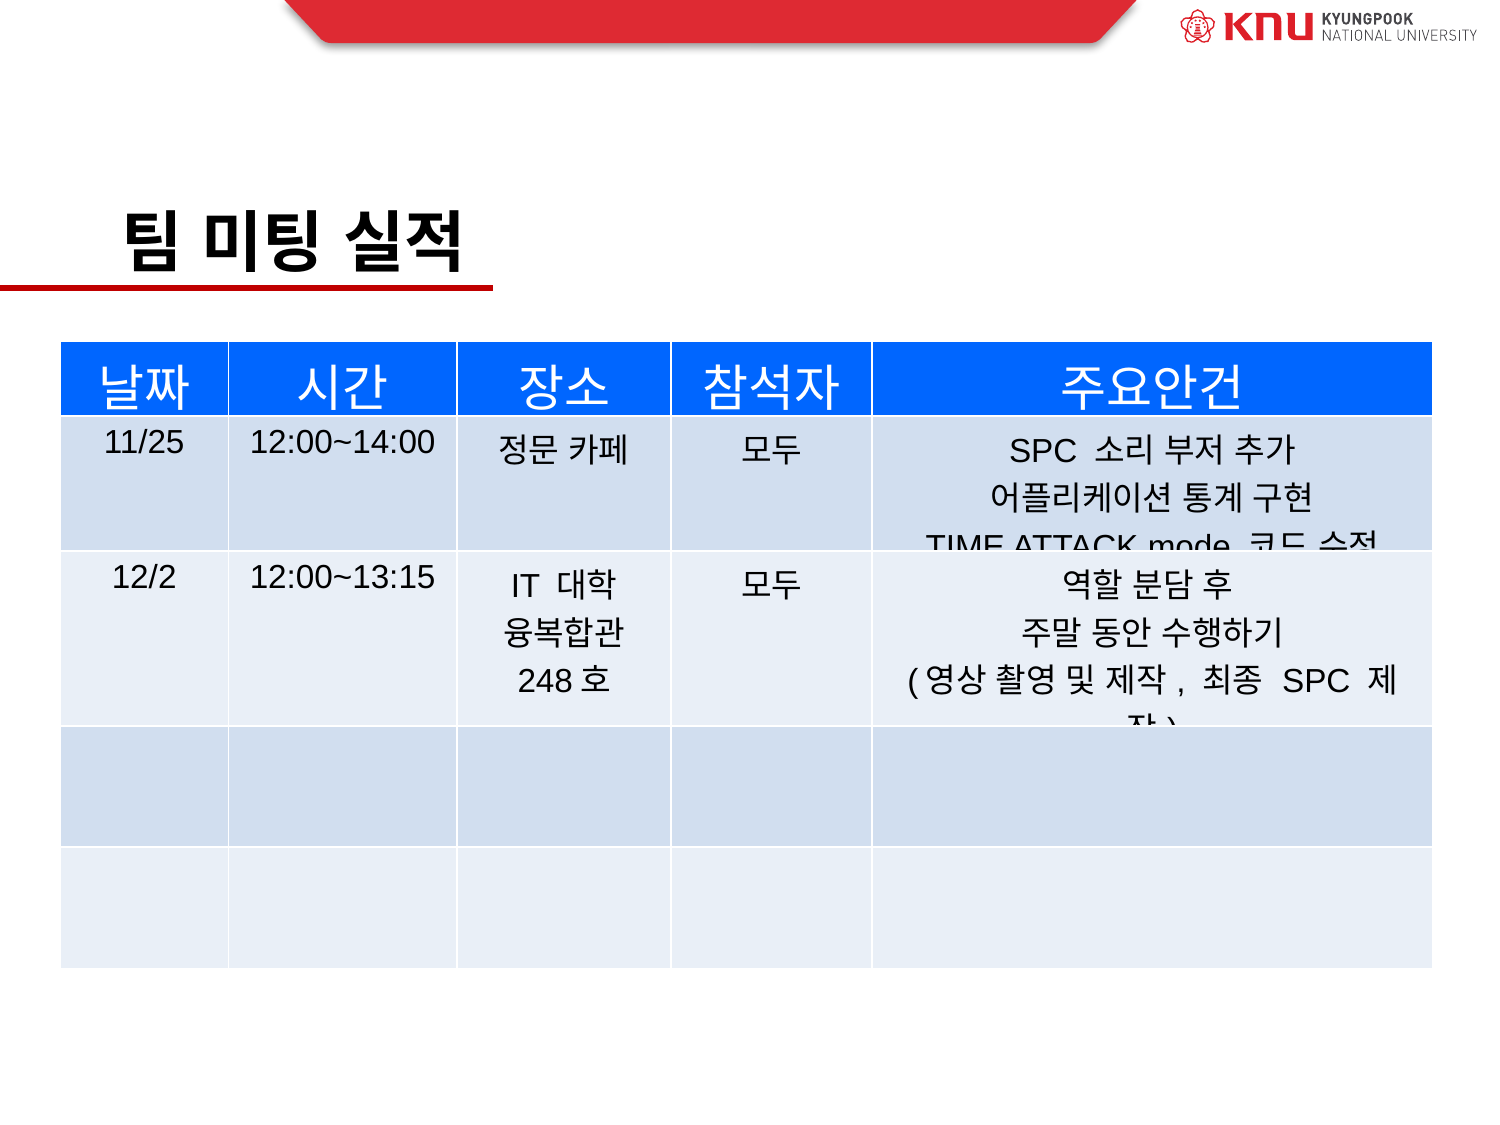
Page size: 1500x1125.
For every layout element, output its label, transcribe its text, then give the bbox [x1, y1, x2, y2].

table_cell [61, 727, 228, 846]
picture [1180, 9, 1478, 44]
table_header 장소 [458, 342, 670, 415]
table_cell [458, 848, 670, 968]
table_cell IT 대학 융복합관 248호 [458, 552, 670, 725]
table_cell [229, 727, 456, 846]
table_cell 역할 분담 후 주말 동안 수행하기 (영상 촬영 및 제작, 최종 SPC 제작) [873, 552, 1432, 725]
table_cell [458, 727, 670, 846]
table_header 주요안건 [873, 342, 1432, 415]
table_cell 12:00~13:15 [229, 552, 456, 725]
table_cell 11/25 [61, 417, 228, 550]
table_cell 정문 카페 [458, 417, 670, 550]
table_cell [873, 727, 1432, 846]
table_header 참석자 [672, 342, 871, 415]
table_header 시간 [229, 342, 456, 415]
table_cell [229, 848, 456, 968]
table_cell 모두 [672, 417, 871, 550]
table_cell [61, 848, 228, 968]
text_box 팀 미팅 실적 [106, 192, 482, 287]
table_cell [873, 848, 1432, 968]
table_cell [672, 727, 871, 846]
text_box [282, 0, 1139, 45]
table_cell SPC 소리 부저 추가 어플리케이션 통계 구현 TIME ATTACK mode 코드 수정 [873, 417, 1432, 550]
table_cell 모두 [672, 552, 871, 725]
table_cell [672, 848, 871, 968]
table_cell 12/2 [61, 552, 228, 725]
table_header 날짜 [61, 342, 228, 415]
table_cell 12:00~14:00 [229, 417, 456, 550]
